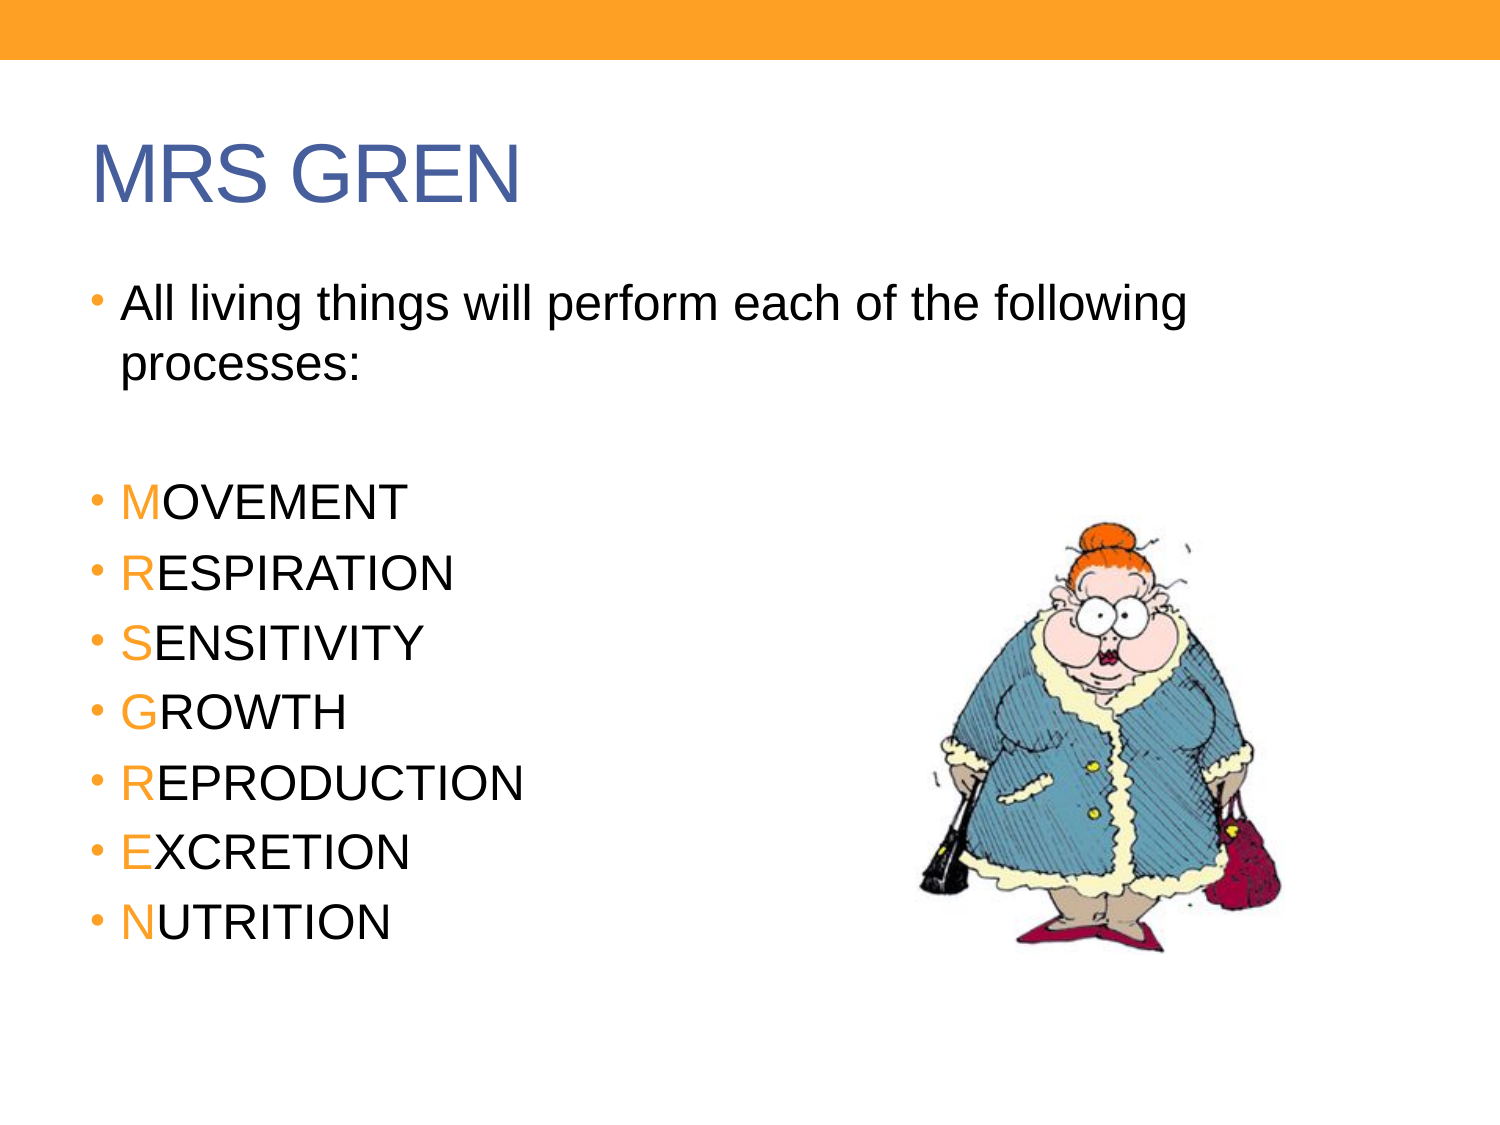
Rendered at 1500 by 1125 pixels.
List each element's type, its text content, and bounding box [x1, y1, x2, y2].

list All living things will perform each of the following processes: MOVEMENT RESPIRATION SENSITIVITY GROWTH REPRODUCTION EXCRETION NUTRITION [75, 262, 1425, 1063]
title MRS GREN [75, 87, 1425, 250]
picture [915, 514, 1285, 955]
